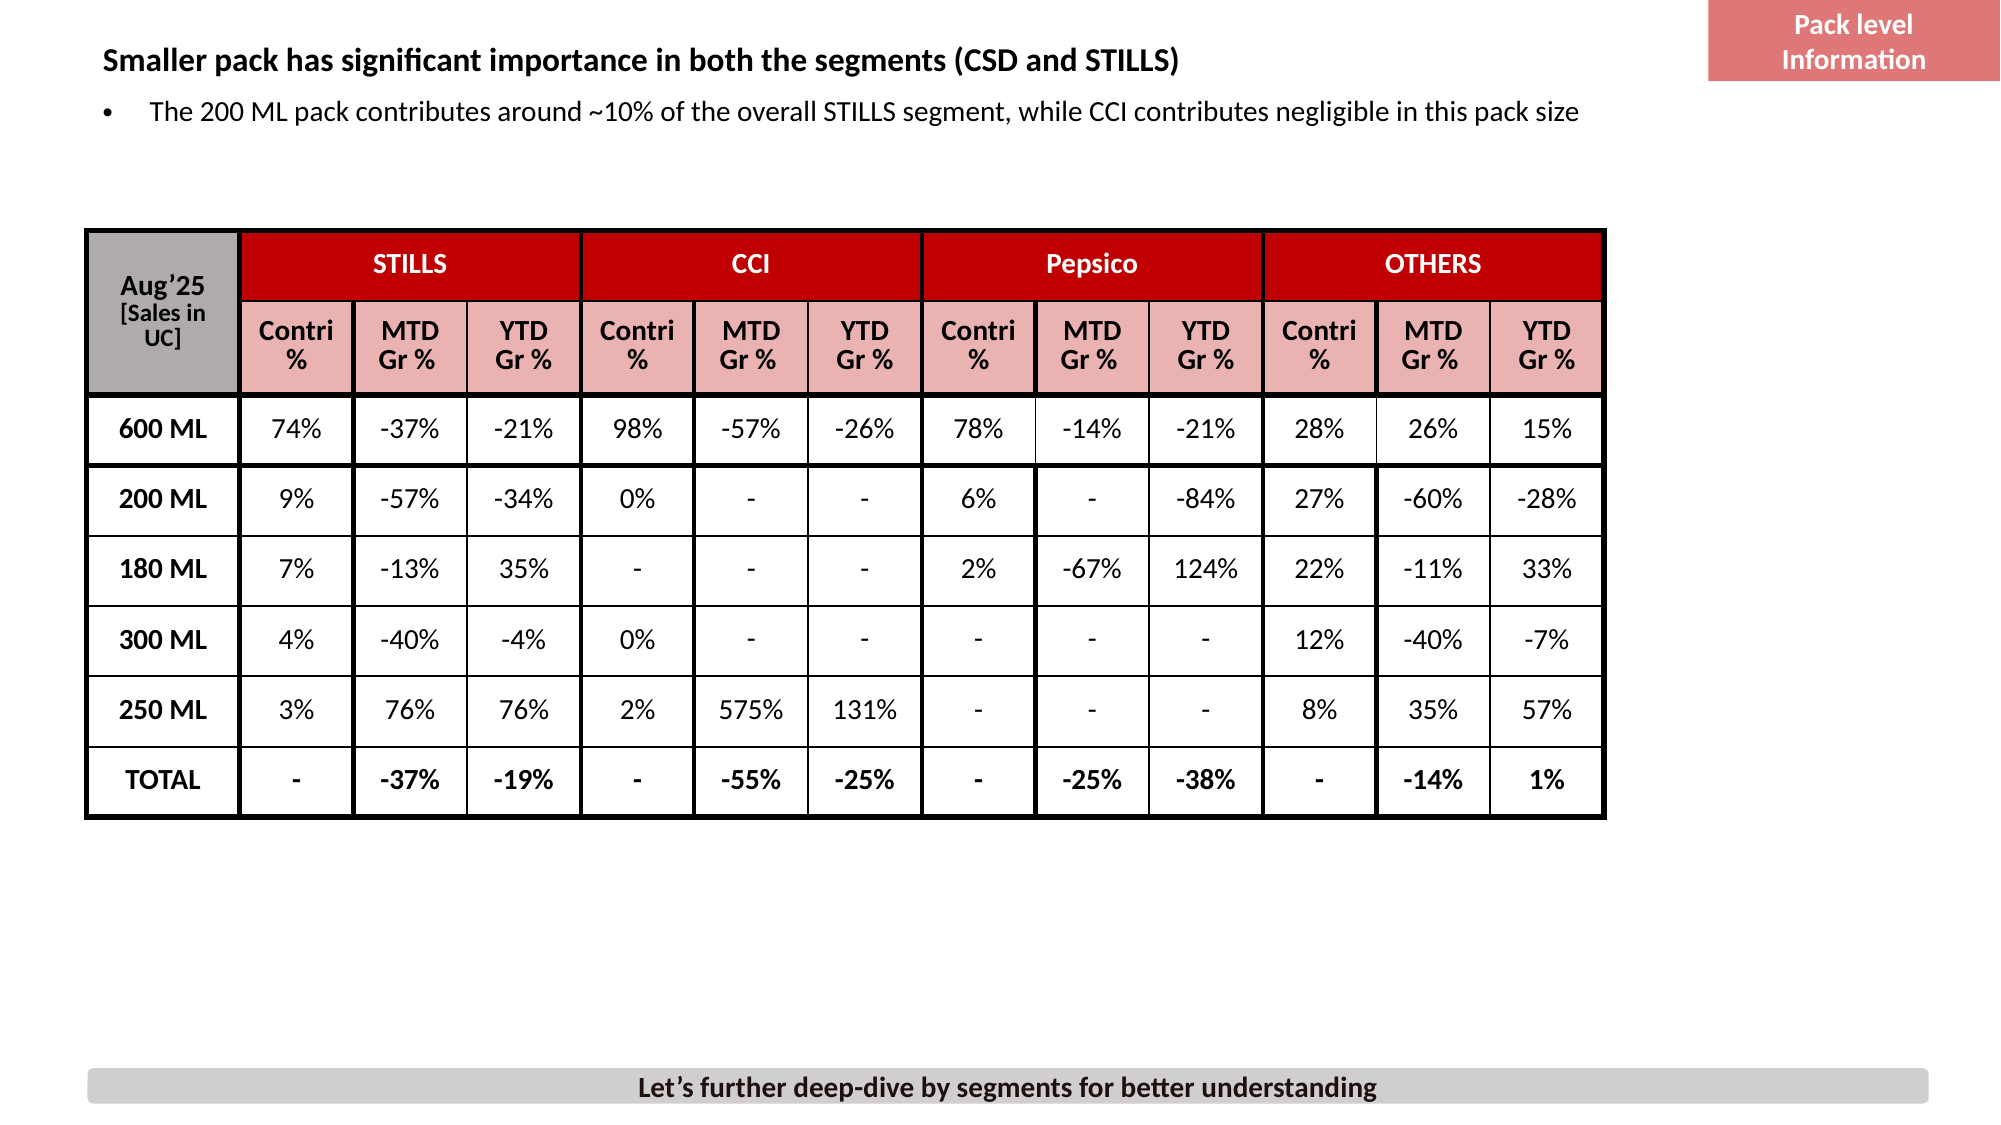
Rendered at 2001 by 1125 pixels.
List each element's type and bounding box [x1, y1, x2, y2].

table_cell [1038, 302, 1148, 392]
table_cell [809, 677, 920, 746]
table_cell [696, 468, 807, 535]
table_cell [1036, 398, 1148, 463]
table_cell [1379, 537, 1489, 605]
table_cell [356, 398, 466, 463]
table_cell [89, 398, 237, 463]
table_cell [809, 748, 920, 814]
table_cell [1038, 748, 1148, 814]
table_header [924, 233, 1261, 300]
table_cell [89, 748, 237, 814]
table_cell [468, 748, 579, 814]
table_cell [1150, 748, 1261, 814]
table_cell [809, 468, 920, 535]
table_cell [1379, 677, 1489, 746]
table_cell [809, 607, 920, 675]
table_cell [1491, 468, 1601, 535]
table_cell [1038, 537, 1148, 605]
table_cell [468, 607, 579, 675]
table_cell [583, 468, 692, 535]
table_cell [583, 398, 692, 463]
table_cell [242, 398, 351, 463]
table_cell [696, 537, 807, 605]
table_cell [1491, 607, 1601, 675]
table_cell [1038, 468, 1148, 535]
table_cell [1491, 537, 1601, 605]
table_cell [1265, 748, 1374, 814]
table_cell [924, 537, 1033, 605]
table_cell [356, 302, 466, 392]
text_box [87, 0, 2000, 155]
table_cell [1491, 677, 1601, 746]
table_cell [89, 468, 237, 535]
table_cell [242, 607, 351, 675]
table_cell [583, 302, 692, 392]
table_header [1265, 233, 1601, 300]
table_cell [242, 468, 351, 535]
table_cell [356, 468, 466, 535]
table_cell [1377, 398, 1489, 463]
table_cell [809, 398, 920, 463]
table_cell [924, 302, 1033, 392]
table_cell [1038, 677, 1148, 746]
table_cell [924, 677, 1033, 746]
table_cell [924, 468, 1033, 535]
text_box [86, 1067, 1930, 1105]
table_cell [696, 302, 807, 392]
table_cell [583, 677, 692, 746]
table_cell [1379, 468, 1489, 535]
table_header [242, 233, 579, 300]
table_cell [1265, 607, 1374, 675]
table_cell [583, 537, 692, 605]
table_cell [924, 398, 1035, 463]
table_cell [468, 302, 579, 392]
table_cell [1265, 677, 1374, 746]
table_cell [242, 677, 351, 746]
table_cell [809, 302, 920, 392]
table_cell [809, 537, 920, 605]
table_cell [1150, 302, 1261, 392]
table_cell [468, 677, 579, 746]
table_cell [89, 677, 237, 746]
table_cell [1150, 677, 1261, 746]
table_cell [1491, 398, 1601, 463]
table_cell [356, 748, 466, 814]
table_cell [583, 748, 692, 814]
table_cell [1265, 468, 1374, 535]
title [87, 21, 1707, 73]
table_cell [924, 748, 1033, 814]
table_cell [468, 468, 579, 535]
table_cell [1038, 607, 1148, 675]
table_cell [1379, 302, 1489, 392]
table_cell [1491, 748, 1601, 814]
table_cell [696, 607, 807, 675]
table_cell [89, 537, 237, 605]
table_cell [356, 607, 466, 675]
table_cell [1150, 398, 1261, 463]
table_cell [1379, 748, 1489, 814]
table_cell [1265, 537, 1374, 605]
table_cell [696, 677, 807, 746]
table_cell [1150, 537, 1261, 605]
table_cell [696, 398, 807, 463]
table_cell [1491, 302, 1601, 392]
table_cell [583, 607, 692, 675]
table_cell [924, 607, 1033, 675]
table_cell [242, 537, 351, 605]
table_cell [242, 302, 351, 392]
table_header [89, 233, 237, 392]
table_cell [468, 537, 579, 605]
table_cell [1265, 398, 1376, 463]
table_cell [1379, 607, 1489, 675]
table_cell [1265, 302, 1374, 392]
table_cell [468, 398, 579, 463]
table_cell [696, 748, 807, 814]
table_cell [1150, 607, 1261, 675]
table_header [583, 233, 920, 300]
table_cell [242, 748, 351, 814]
table_cell [1150, 468, 1261, 535]
table_cell [356, 677, 466, 746]
table_cell [356, 537, 466, 605]
table_cell [89, 607, 237, 675]
